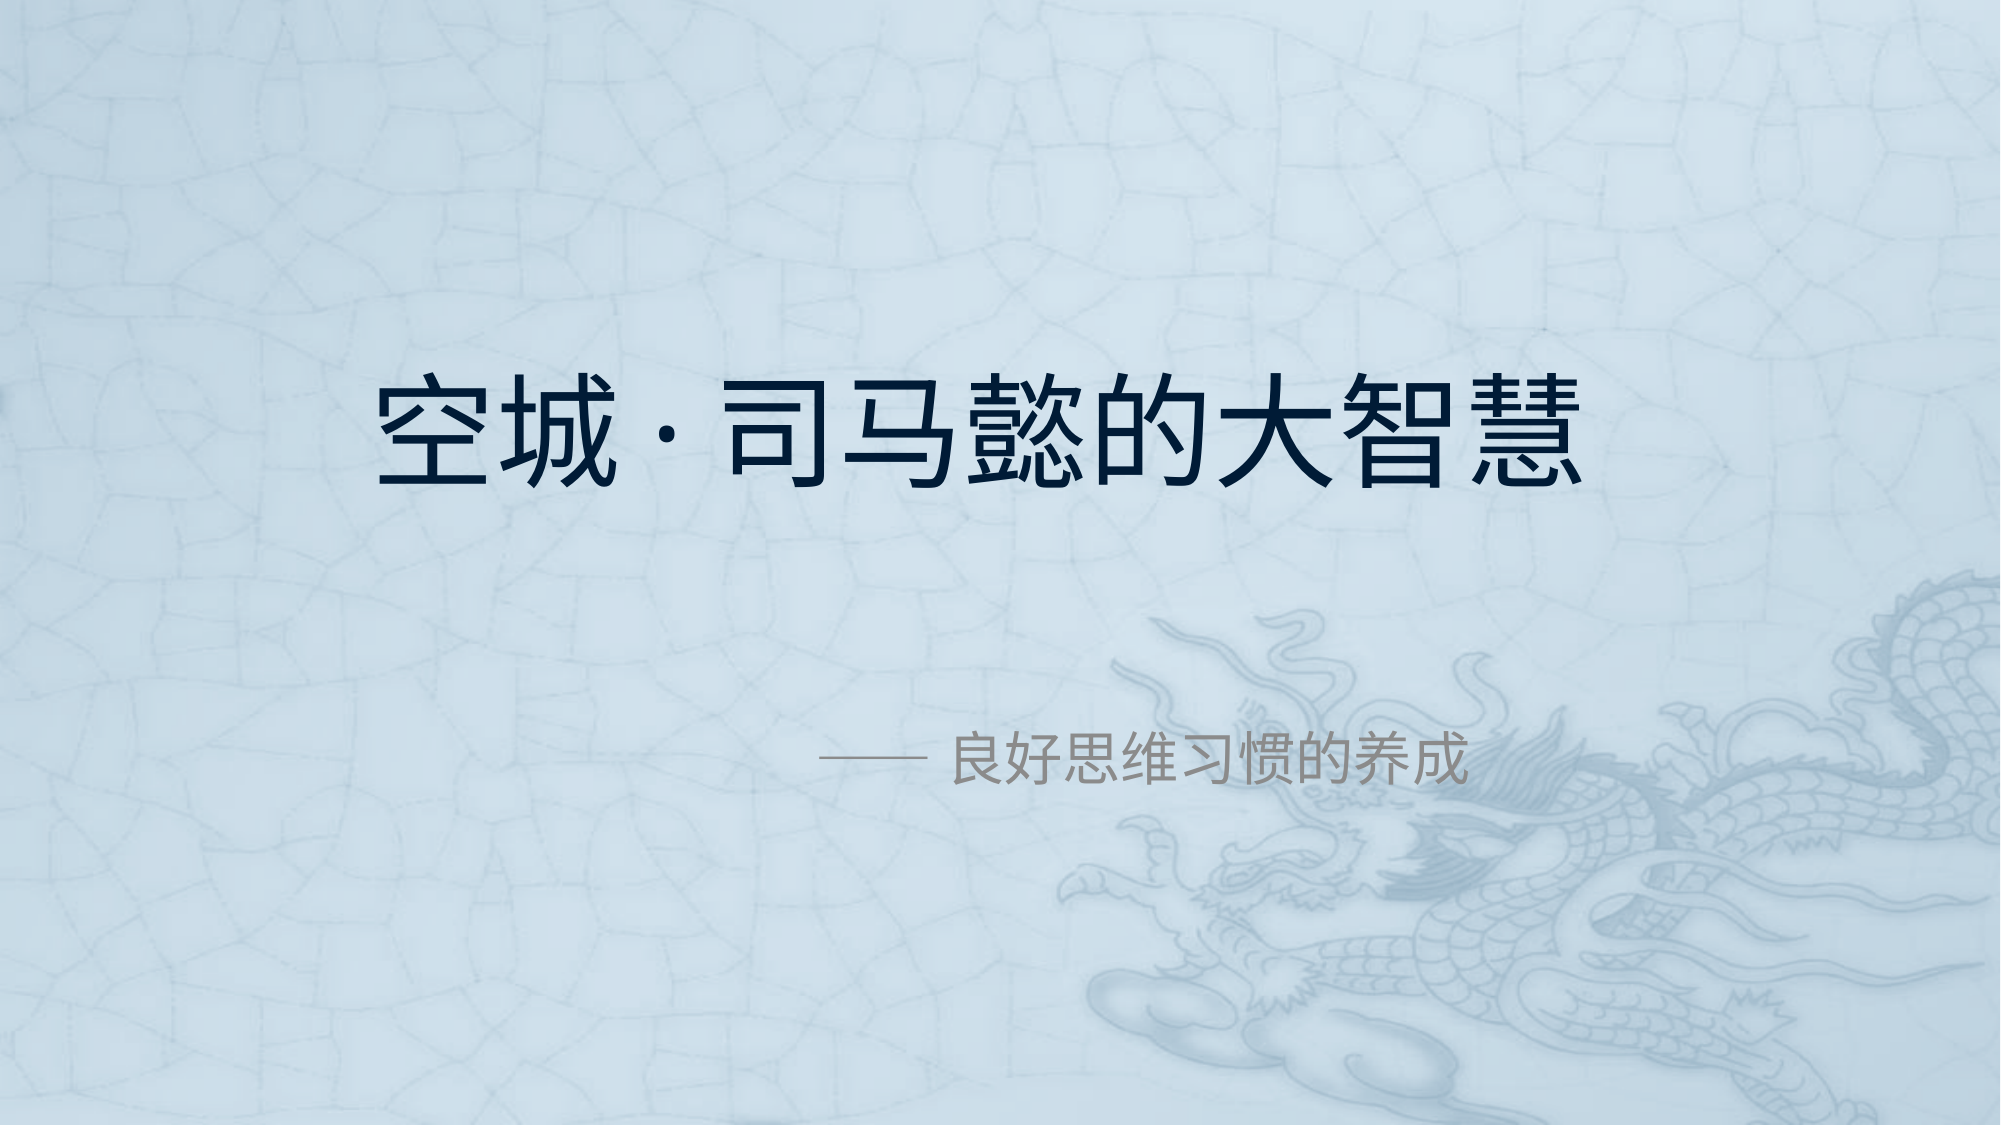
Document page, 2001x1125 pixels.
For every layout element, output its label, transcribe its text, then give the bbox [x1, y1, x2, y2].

title 空城·司马懿的大智慧 [355, 269, 1631, 511]
subtitle ——良好思维习惯的养成 [800, 714, 1622, 1003]
